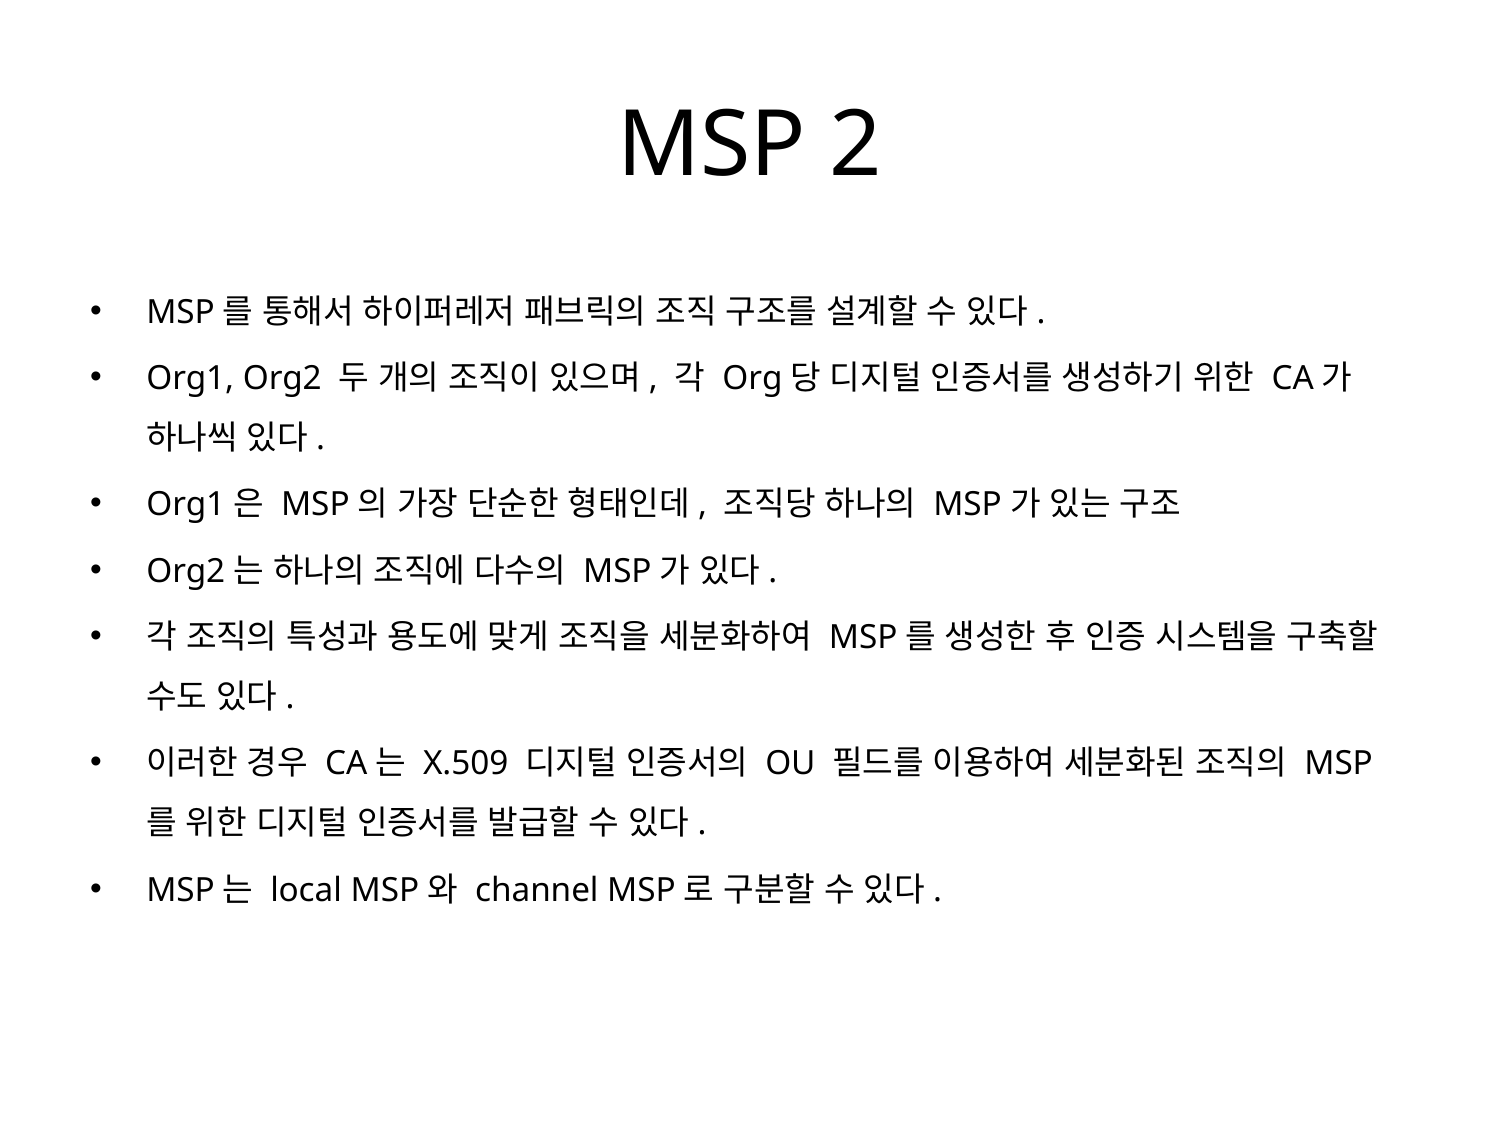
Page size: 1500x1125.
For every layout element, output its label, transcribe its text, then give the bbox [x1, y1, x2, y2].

list MSP를 통해서 하이퍼레저 패브릭의 조직 구조를 설계할 수 있다. Org1, Org2 두 개의 조직이 있으며, 각 Org당 디지털 인증서를 생성하기 위한 CA가 하나씩 있다. Org1은 MSP의 가장 단순한 형태인데, 조직당 하나의 MSP가 있는 구조 Org2는 하나의 조직에 다수의 MSP가 있다. 각 조직의 특성과 용도에 맞게 조직을 세분화하여 MSP를 생성한 후 인증 시스템을 구축할 수도 있다. 이러한 경우 CA는 X.509 디지털 인증서의 OU 필드를 이용하여 세분화된 조직의 MSP를 위한 디지털 인증서를 발급할 수 있다. MSP는 local MSP와 channel MSP로 구분할 수 있다. [75, 262, 1425, 1005]
title MSP 2 [75, 45, 1425, 233]
